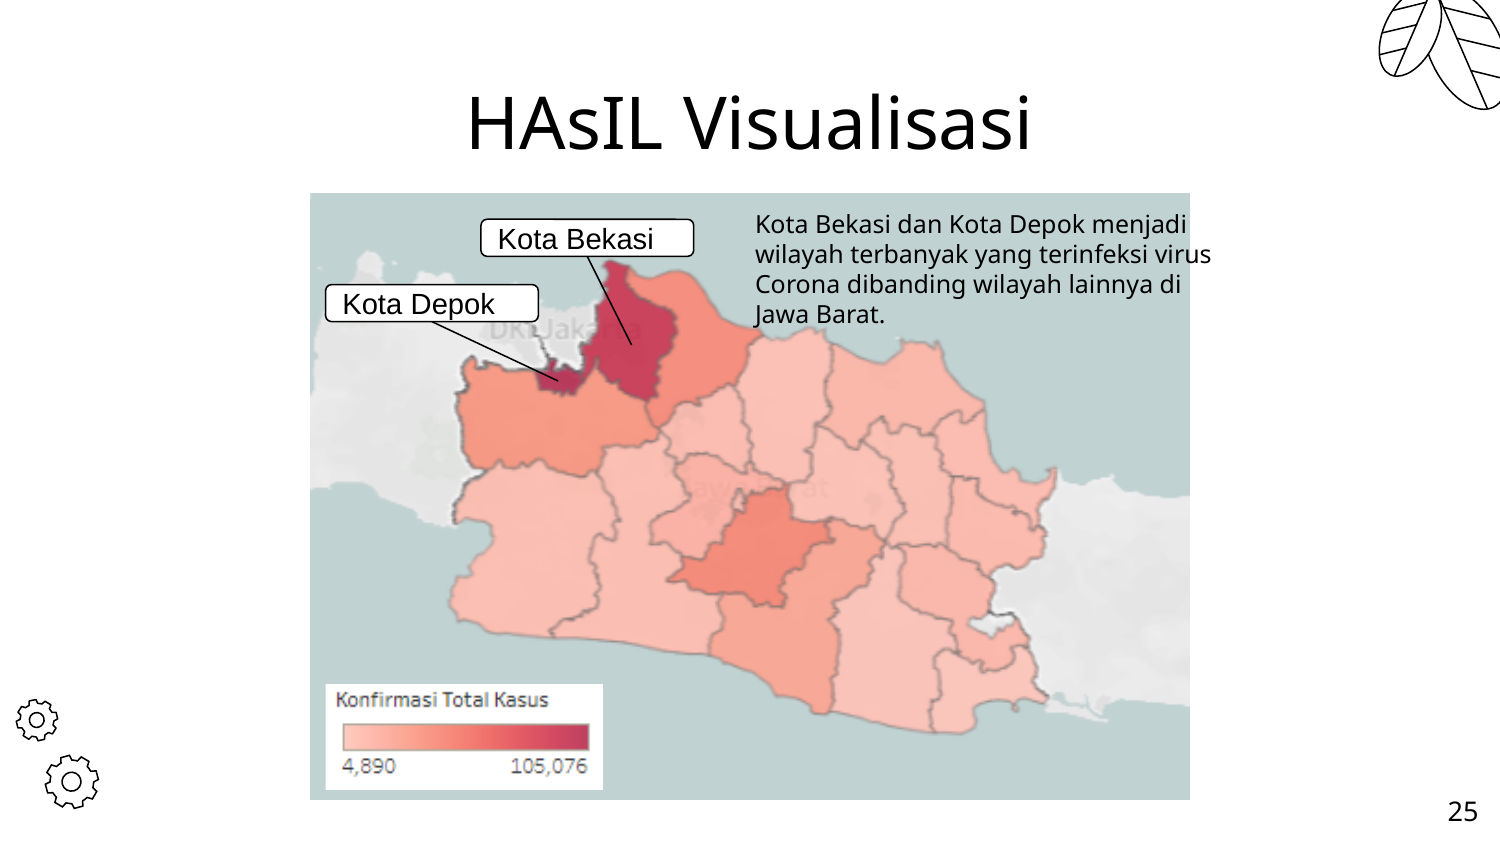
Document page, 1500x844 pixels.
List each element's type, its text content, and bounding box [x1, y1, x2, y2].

slide_number ‹#› [1403, 779, 1494, 844]
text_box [587, 256, 632, 346]
text_box Kota Bekasi dan Kota Depok menjadi wilayah terbanyak yang terinfeksi virus Corona dibanding wilayah lainnya di Jawa Barat. [1193, 193, 1232, 344]
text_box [431, 321, 559, 382]
title HAsIL Visualisasi [118, 72, 1382, 167]
picture [309, 193, 1191, 800]
